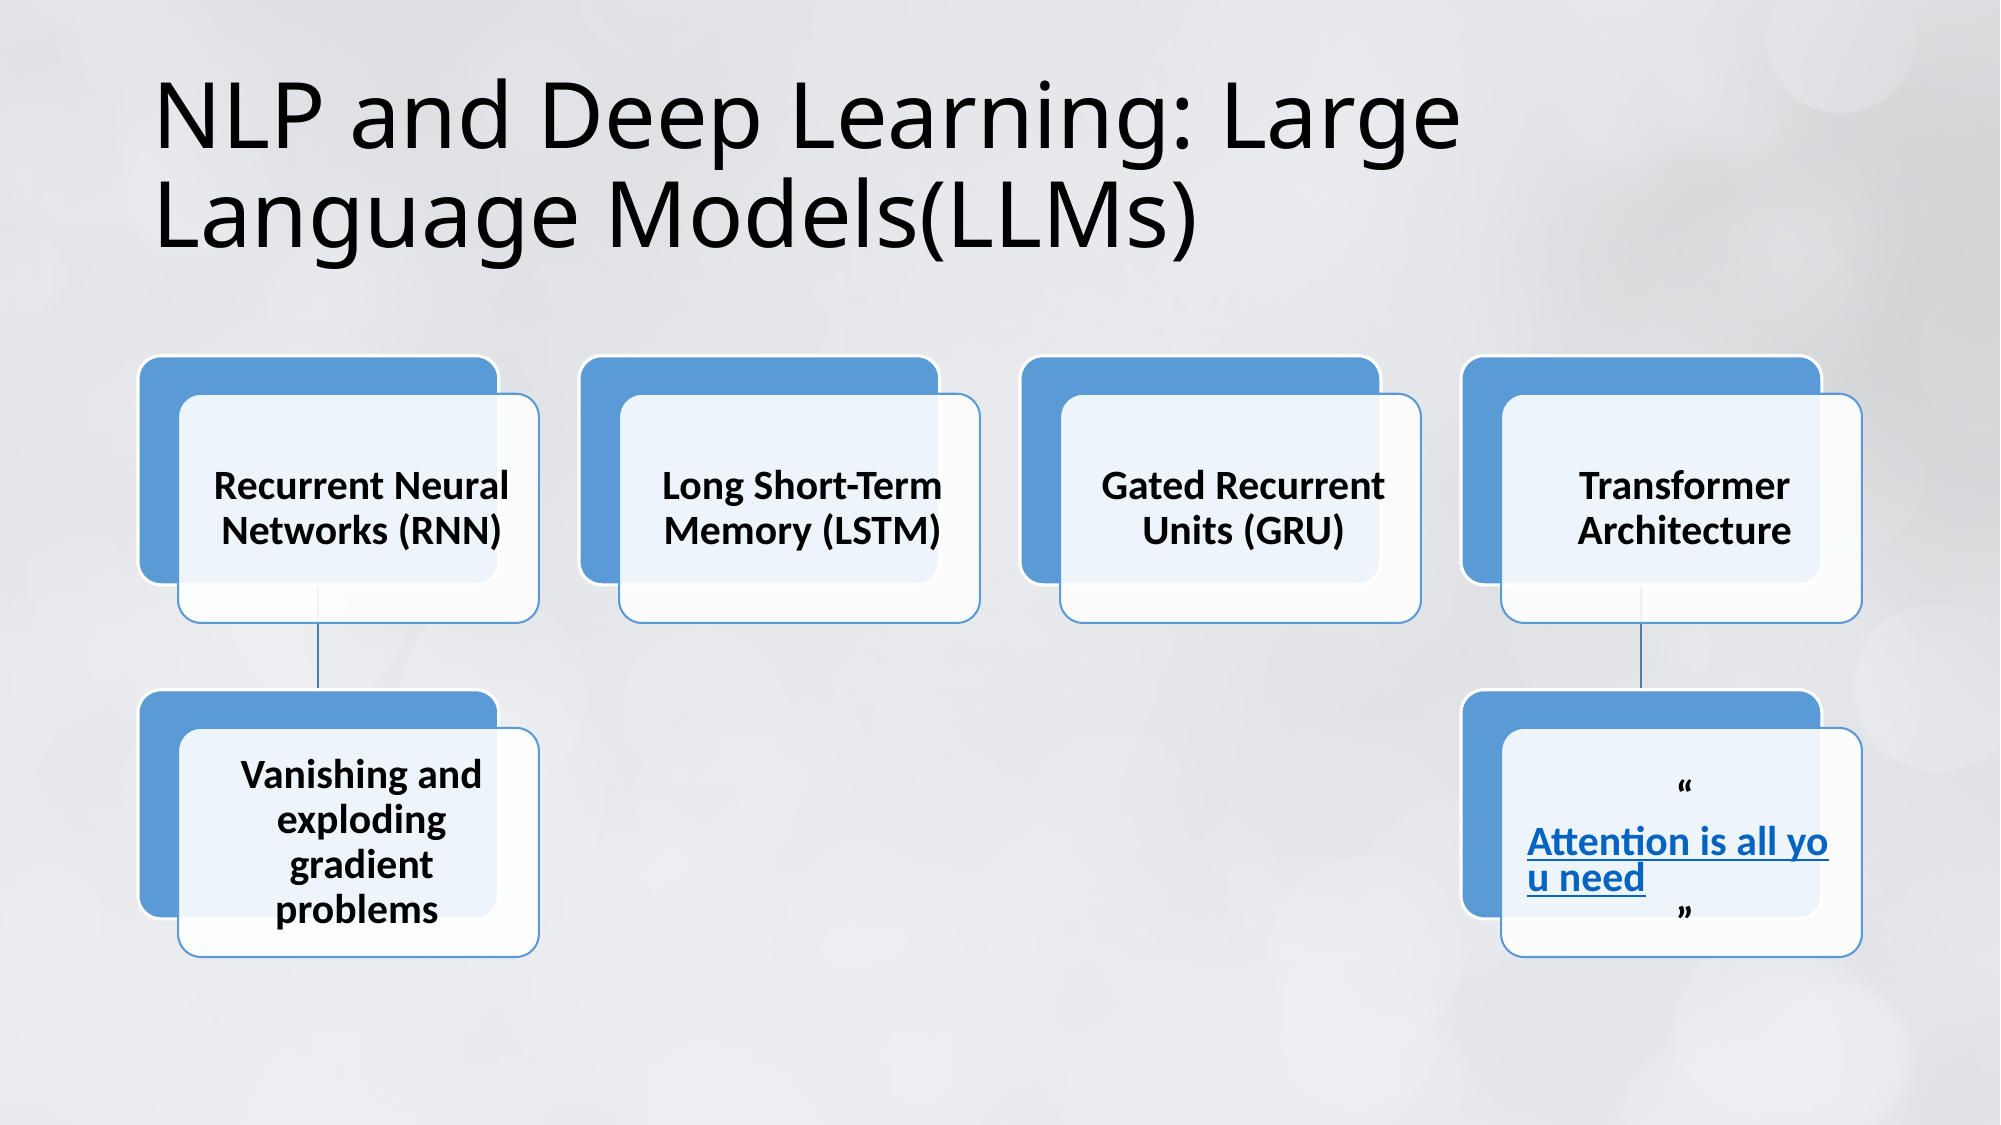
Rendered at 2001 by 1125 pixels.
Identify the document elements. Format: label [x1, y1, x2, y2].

picture [0, 0, 2000, 1125]
list [137, 299, 1863, 1014]
